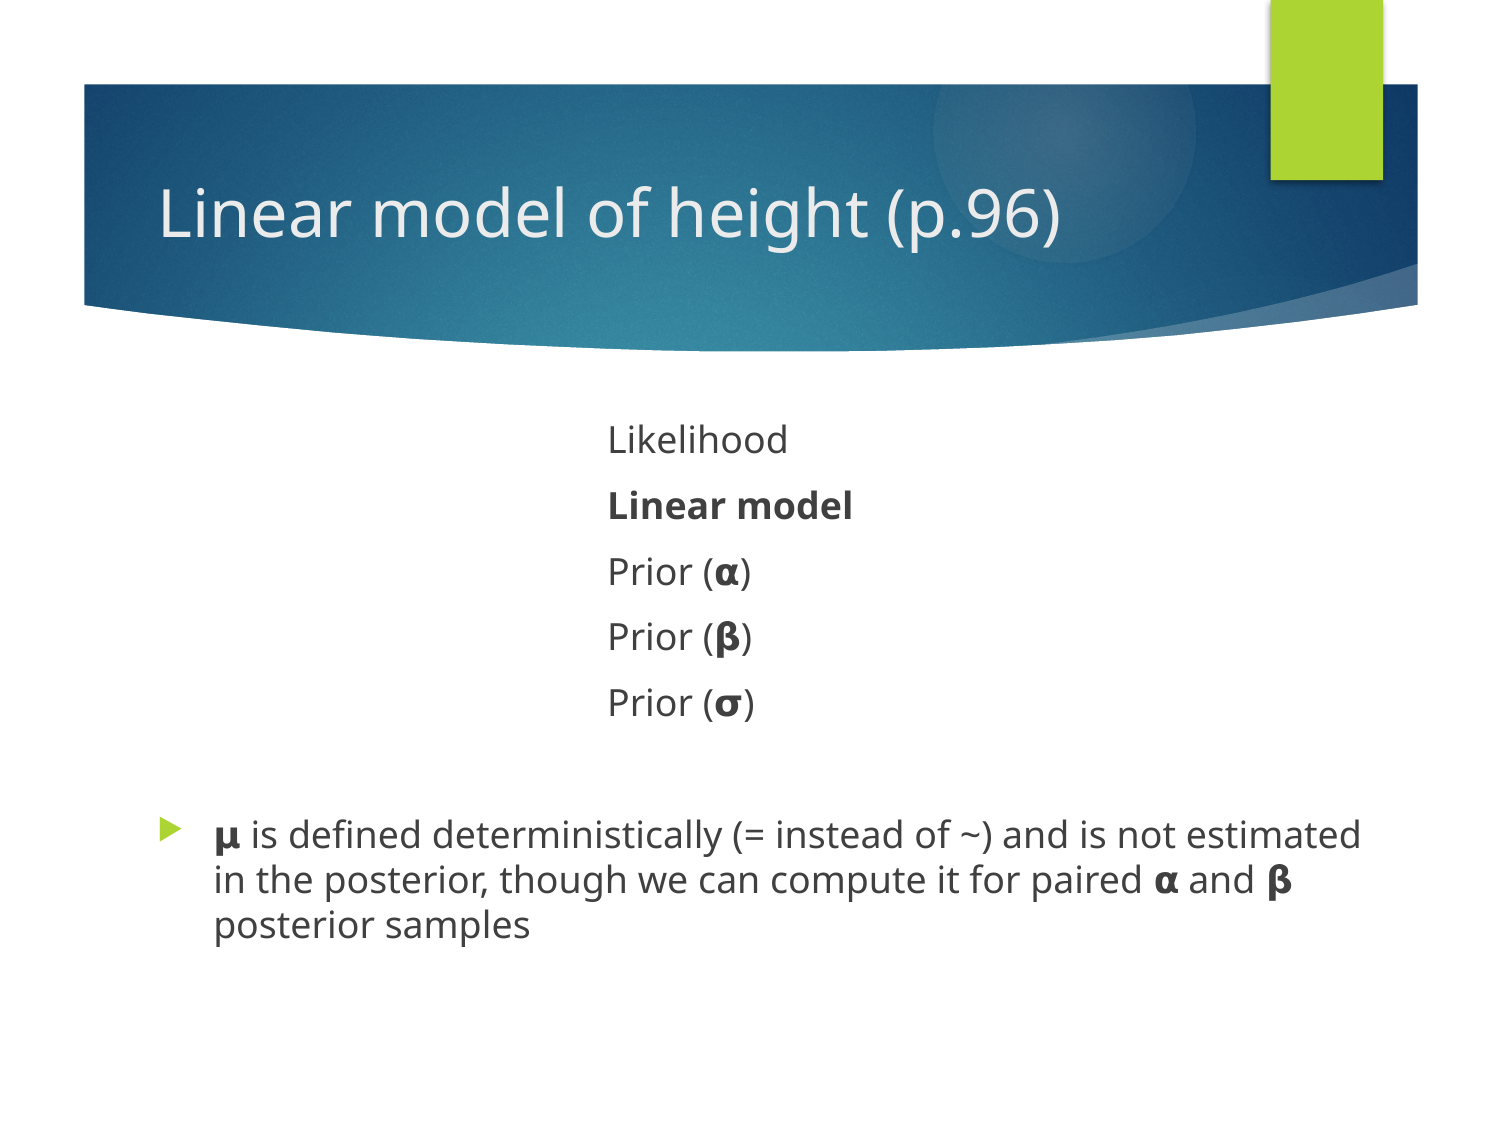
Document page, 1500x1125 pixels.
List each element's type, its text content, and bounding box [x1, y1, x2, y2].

title Linear model of height (p.96) [142, 152, 1311, 269]
